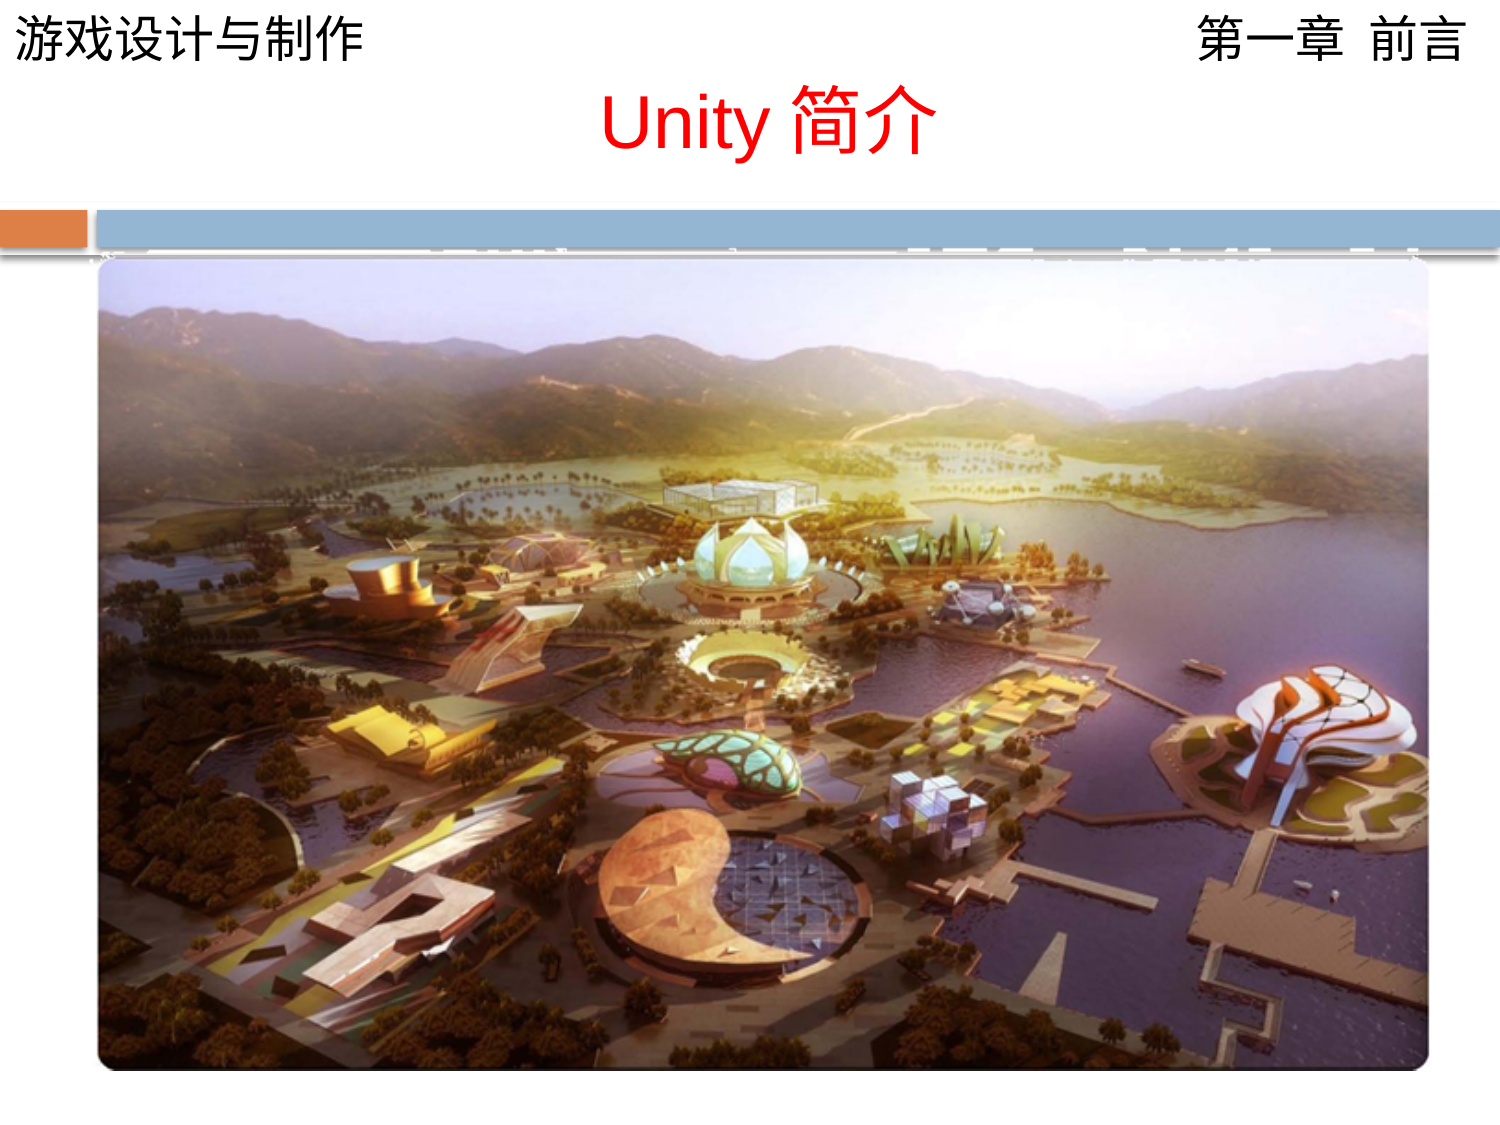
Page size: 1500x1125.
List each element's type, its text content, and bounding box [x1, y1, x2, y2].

picture [88, 243, 1439, 1071]
slide_number [0, 208, 88, 249]
title Unity简介 [100, 37, 1438, 200]
